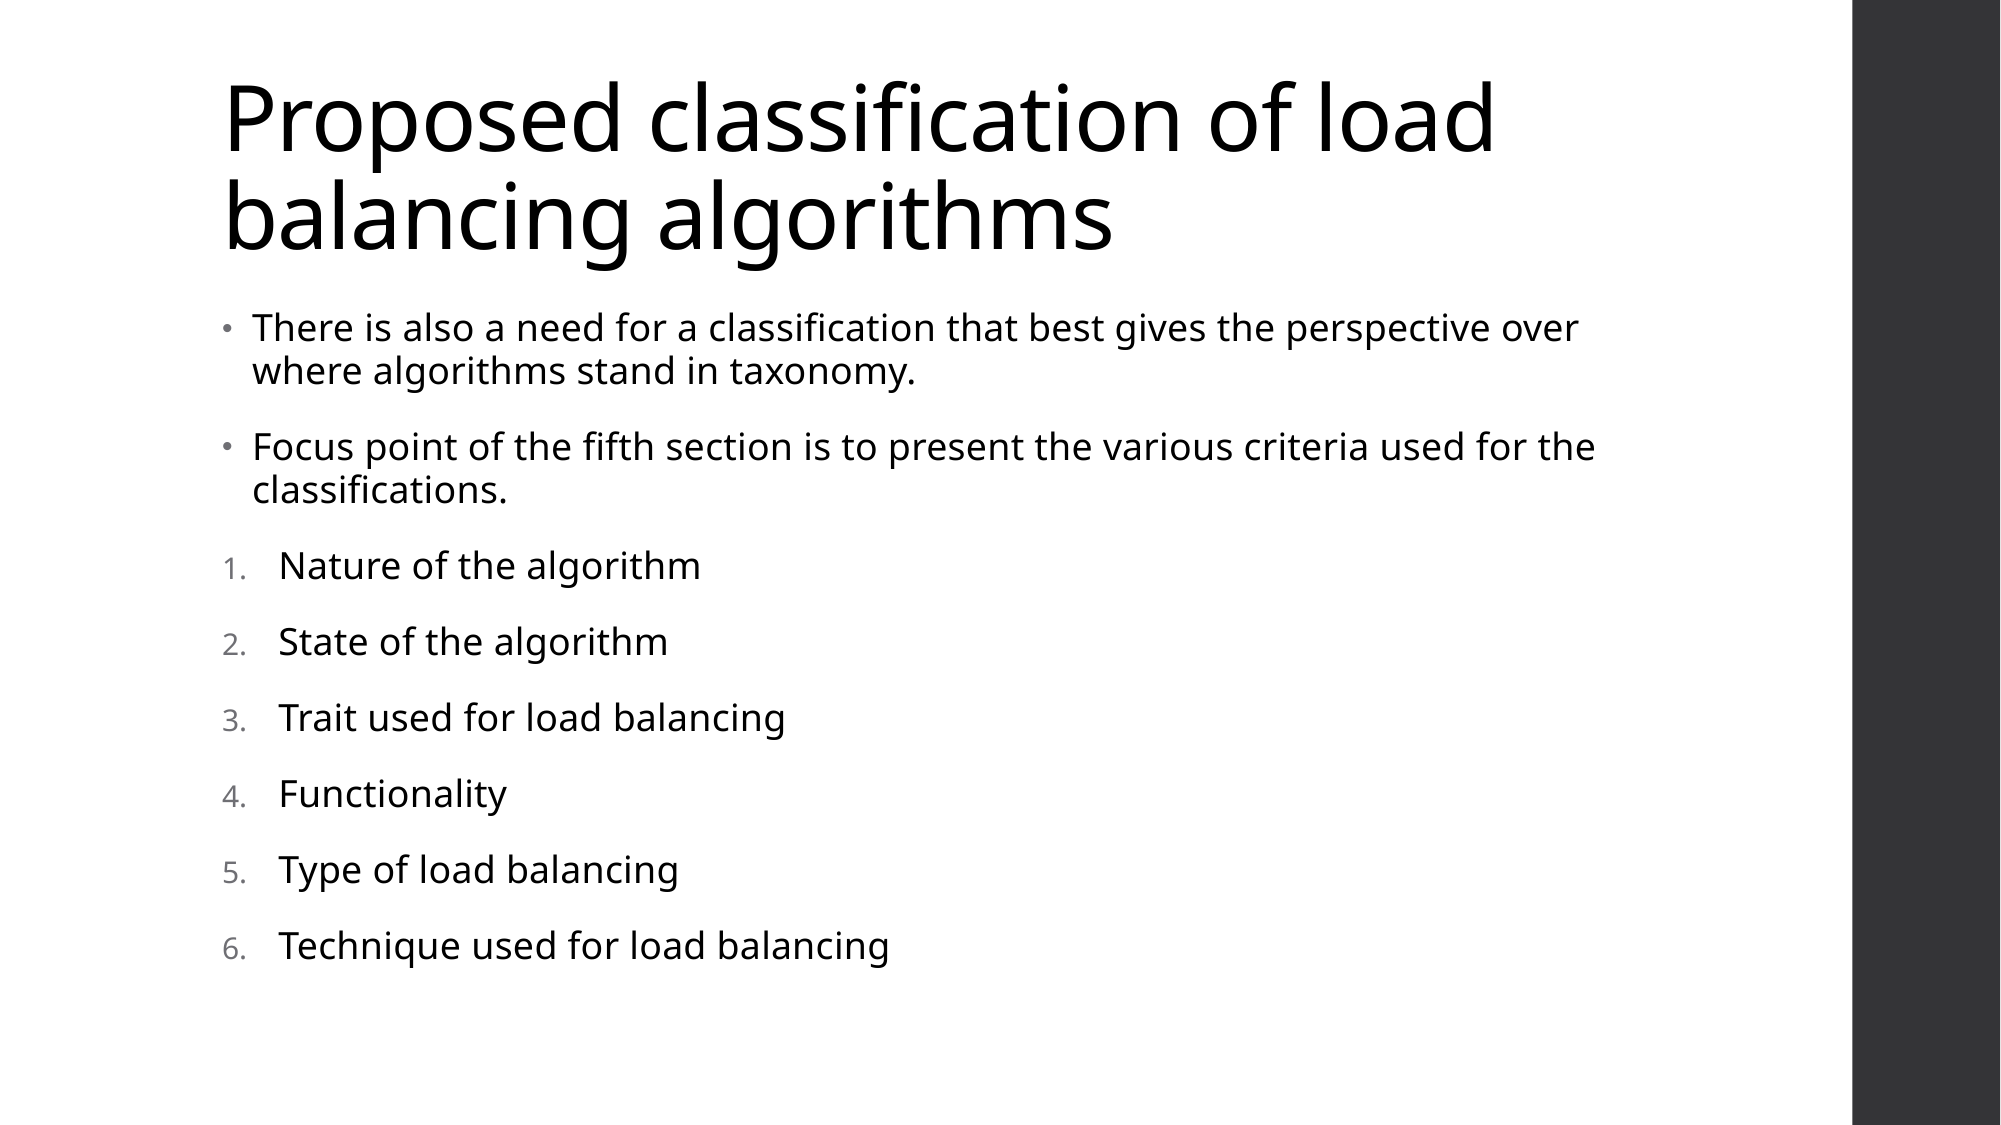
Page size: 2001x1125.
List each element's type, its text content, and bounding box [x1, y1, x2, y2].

list There is also a need for a classification that best gives the perspective over where algorithms stand in taxonomy. Focus point of the fifth section is to present the various criteria used for the classifications. Nature of the algorithm State of the algorithm Trait used for load balancing Functionality Type of load balancing Technique used for load balancing [206, 299, 1617, 1014]
title Proposed classification of load balancing algorithms [206, 60, 1797, 278]
